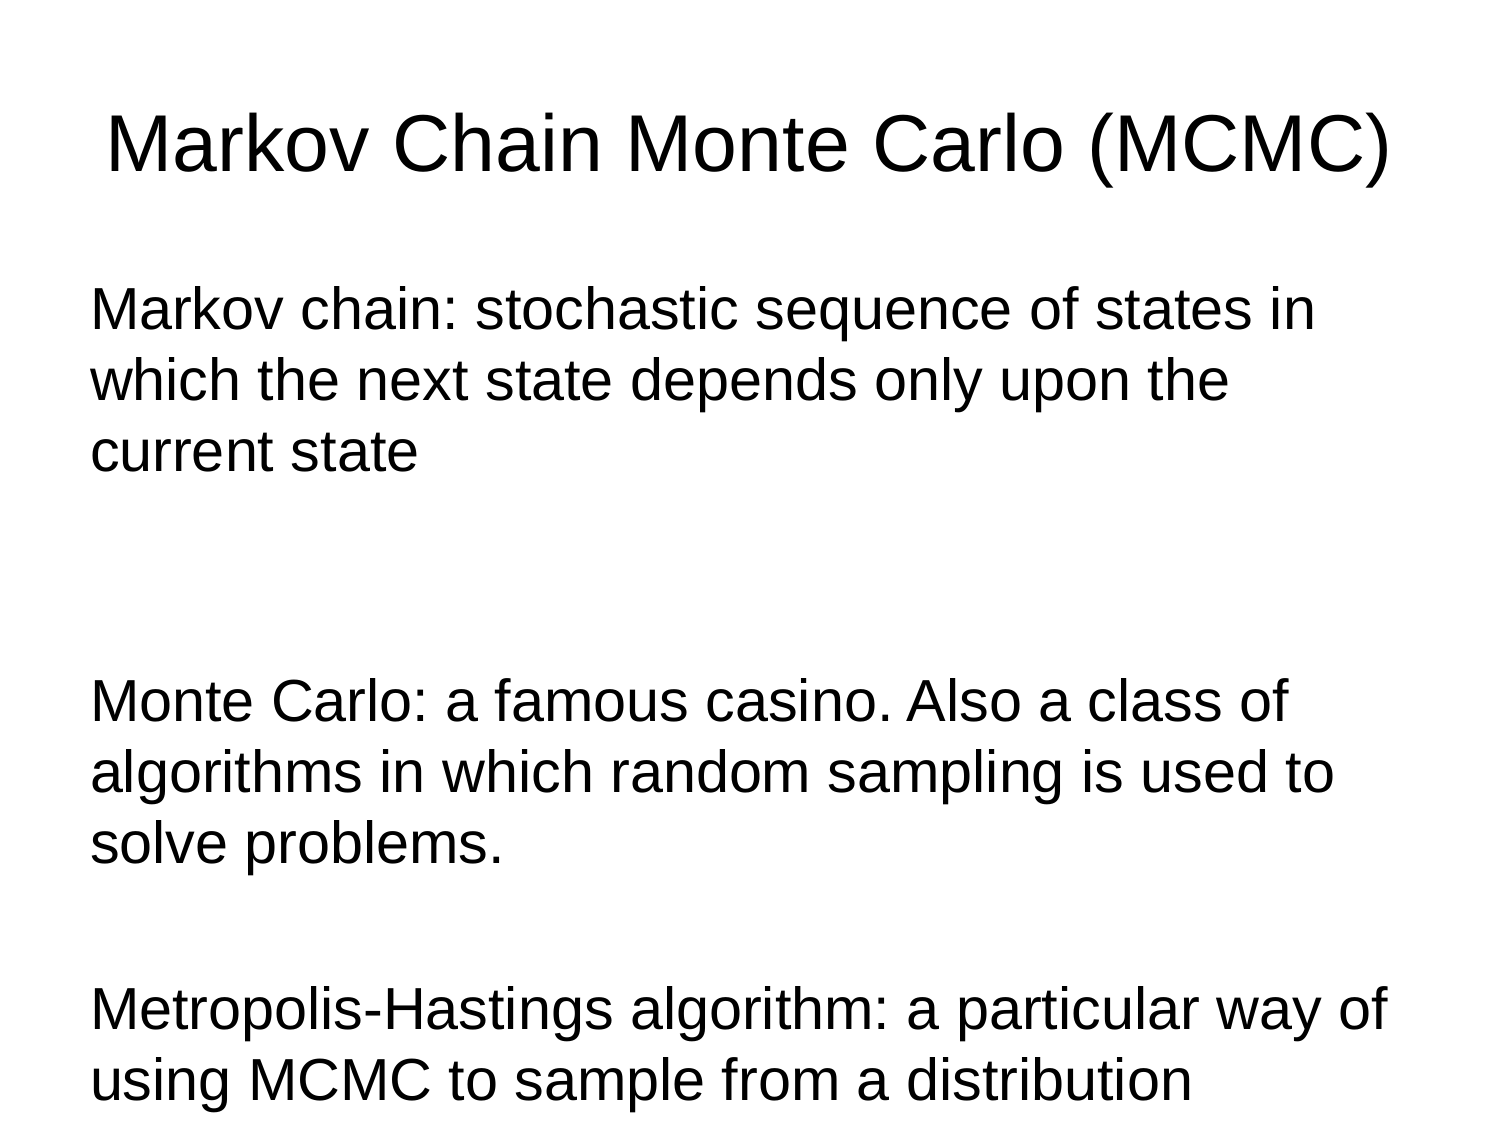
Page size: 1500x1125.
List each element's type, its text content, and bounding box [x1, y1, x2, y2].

title Markov Chain Monte Carlo (MCMC) [75, 45, 1425, 233]
